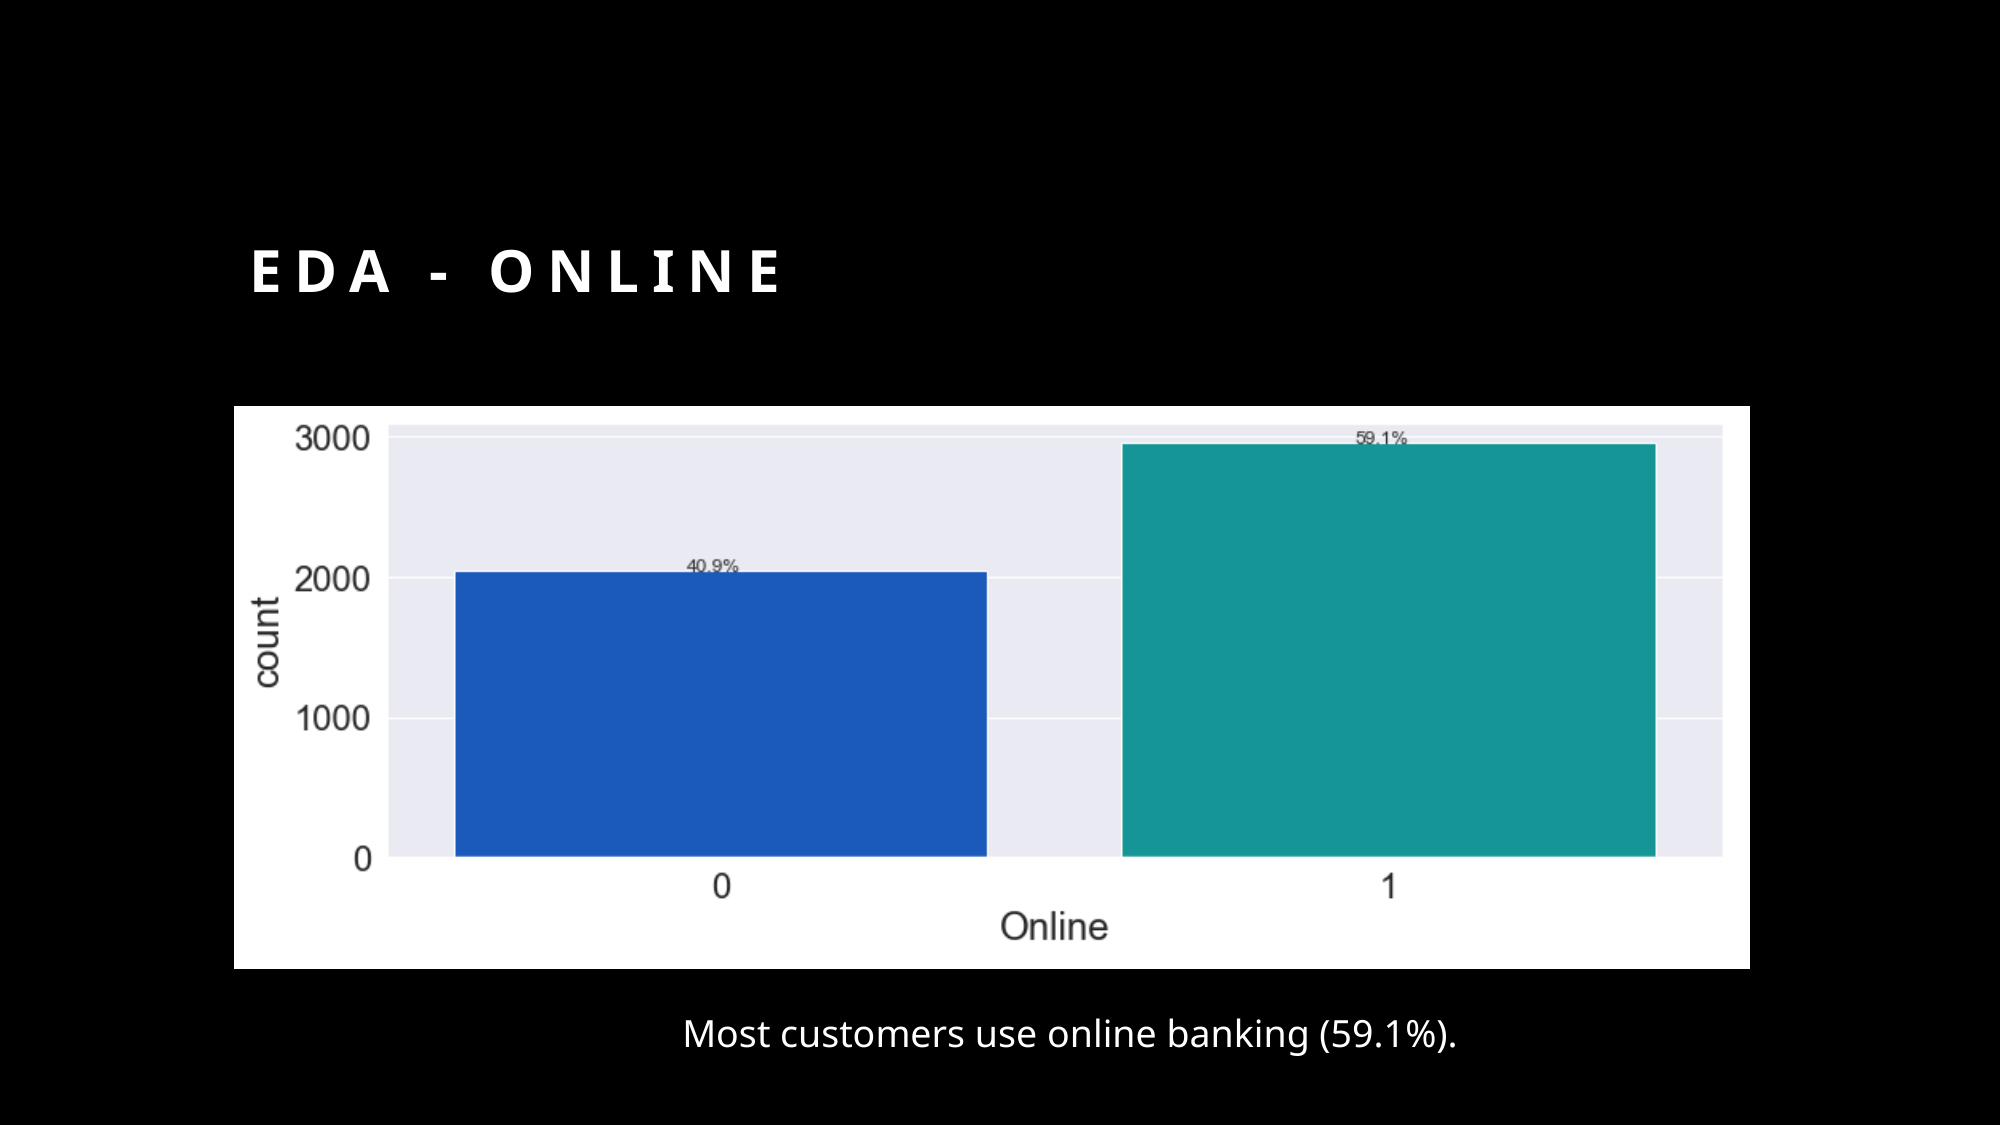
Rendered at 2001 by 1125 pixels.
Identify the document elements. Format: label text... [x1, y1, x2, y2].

text_box Most customers use online banking (59.1%). [667, 1002, 1474, 1062]
title EDA - Online [234, 171, 1750, 313]
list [234, 406, 1750, 969]
